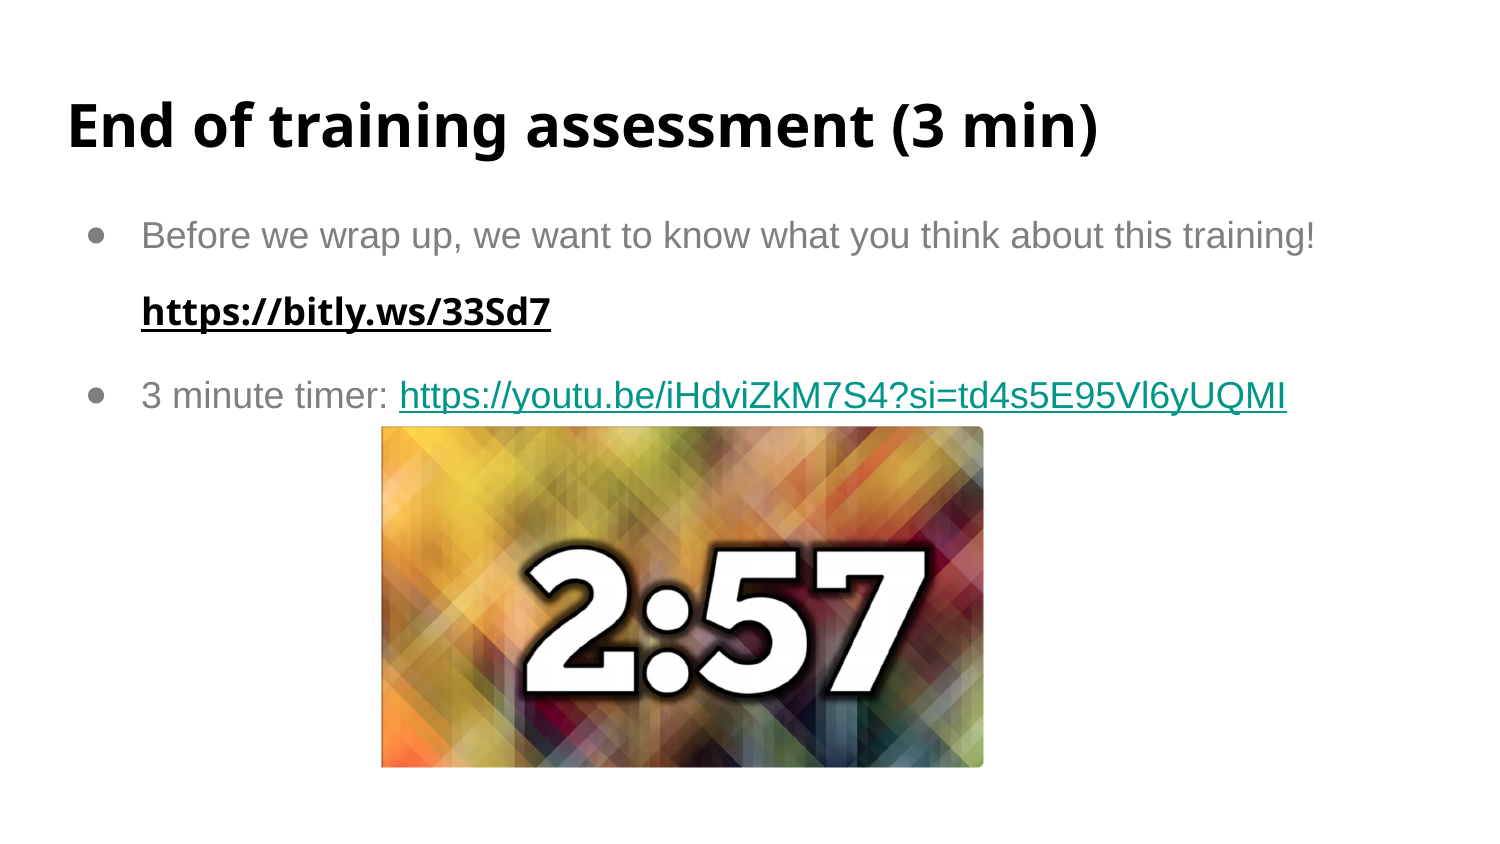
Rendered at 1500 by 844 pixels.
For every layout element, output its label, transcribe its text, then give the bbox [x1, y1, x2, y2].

title End of training assessment (3 min) [51, 72, 1449, 176]
picture [369, 414, 989, 773]
list Before we wrap up, we want to know what you think about this training! https://bitly.ws/33Sd7 3 minute timer: https://youtu.be/iHdviZkM7S4?si=td4s5E95Vl6yUQMI [51, 189, 1449, 519]
